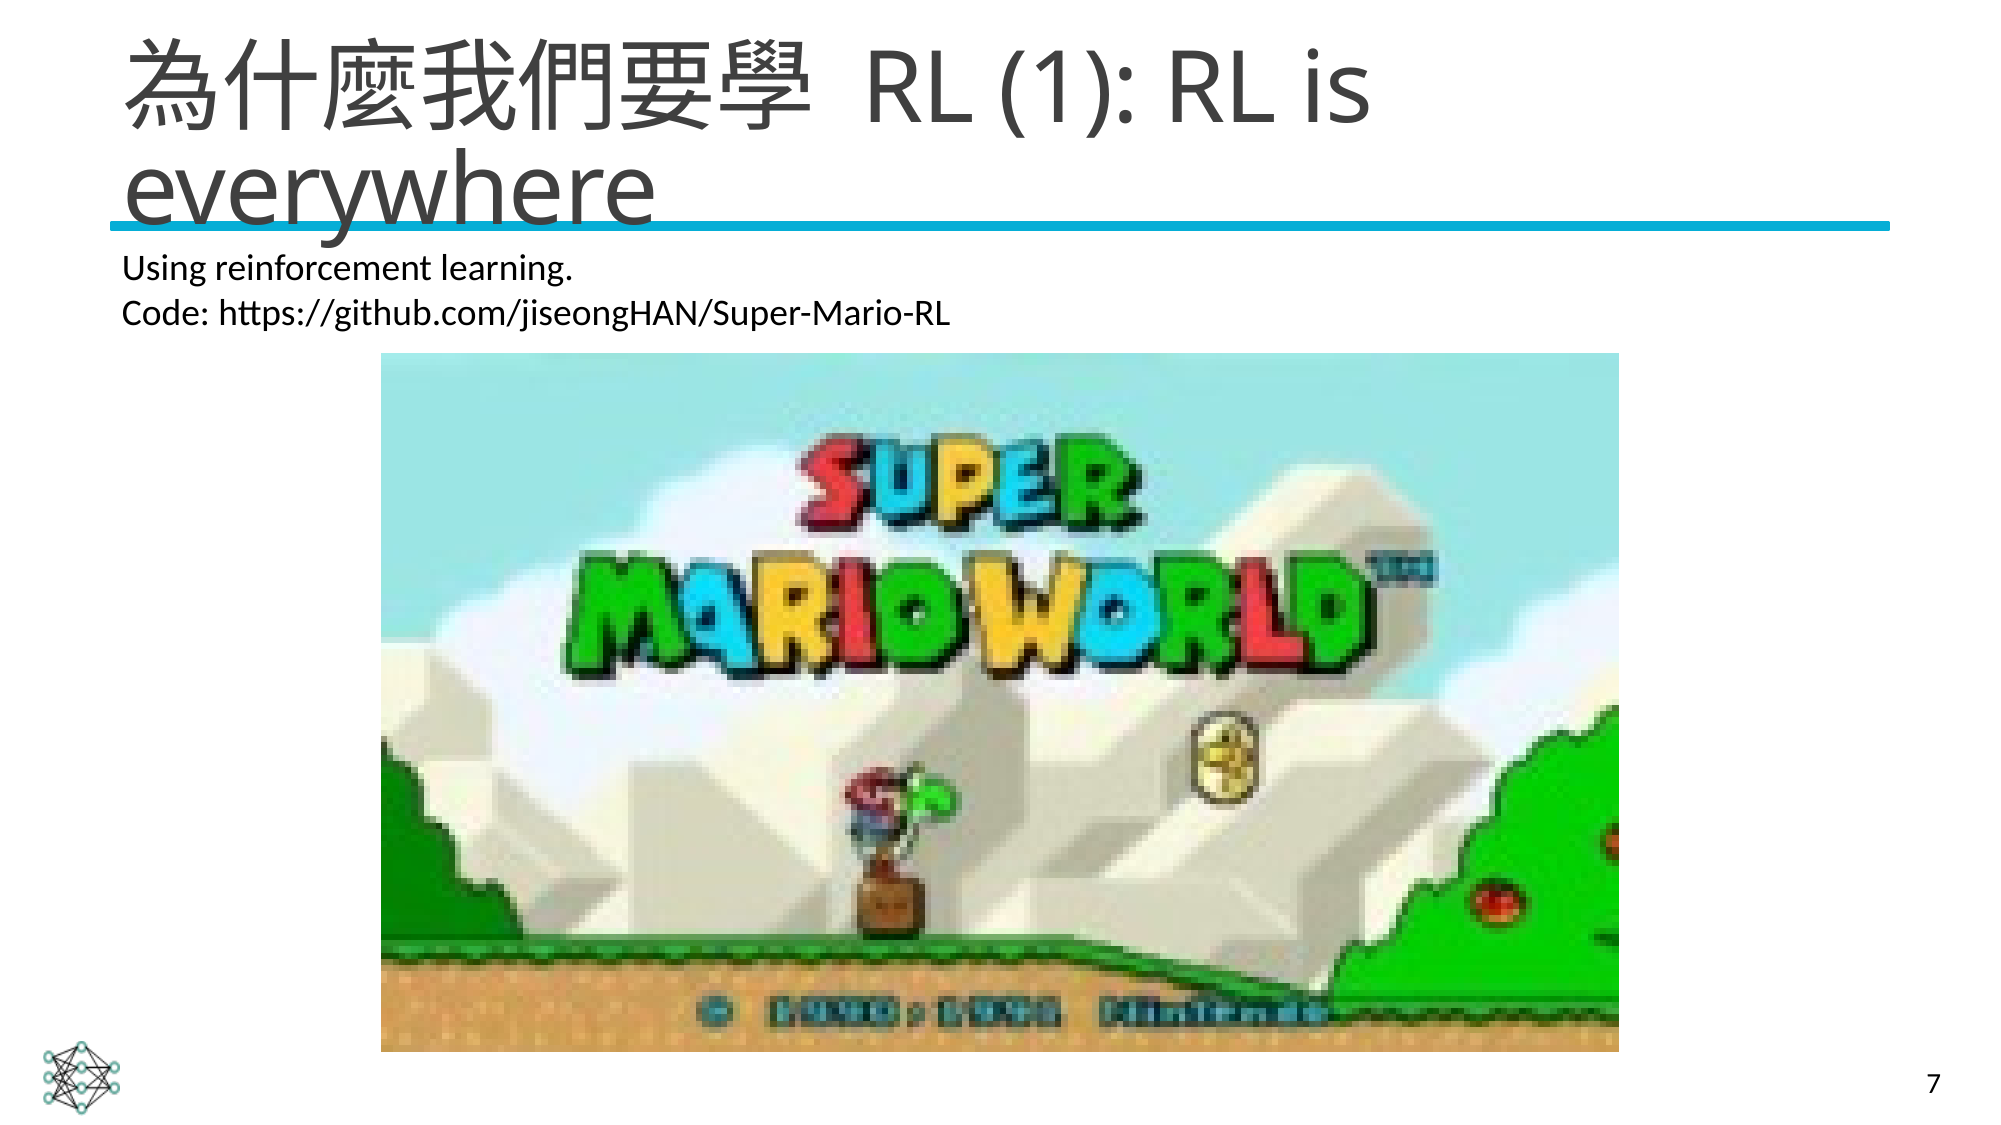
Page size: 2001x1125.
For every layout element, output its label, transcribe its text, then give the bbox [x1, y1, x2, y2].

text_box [380, 352, 1620, 1053]
title 為什麼我們要學 RL (1): RL is everywhere [107, 58, 1899, 228]
text_box Using reinforcement learning. Code: https://github.com/jiseongHAN/Super-Mario-RL [107, 235, 1000, 341]
picture [43, 1041, 120, 1116]
slide_number 7 [1740, 1052, 1957, 1113]
